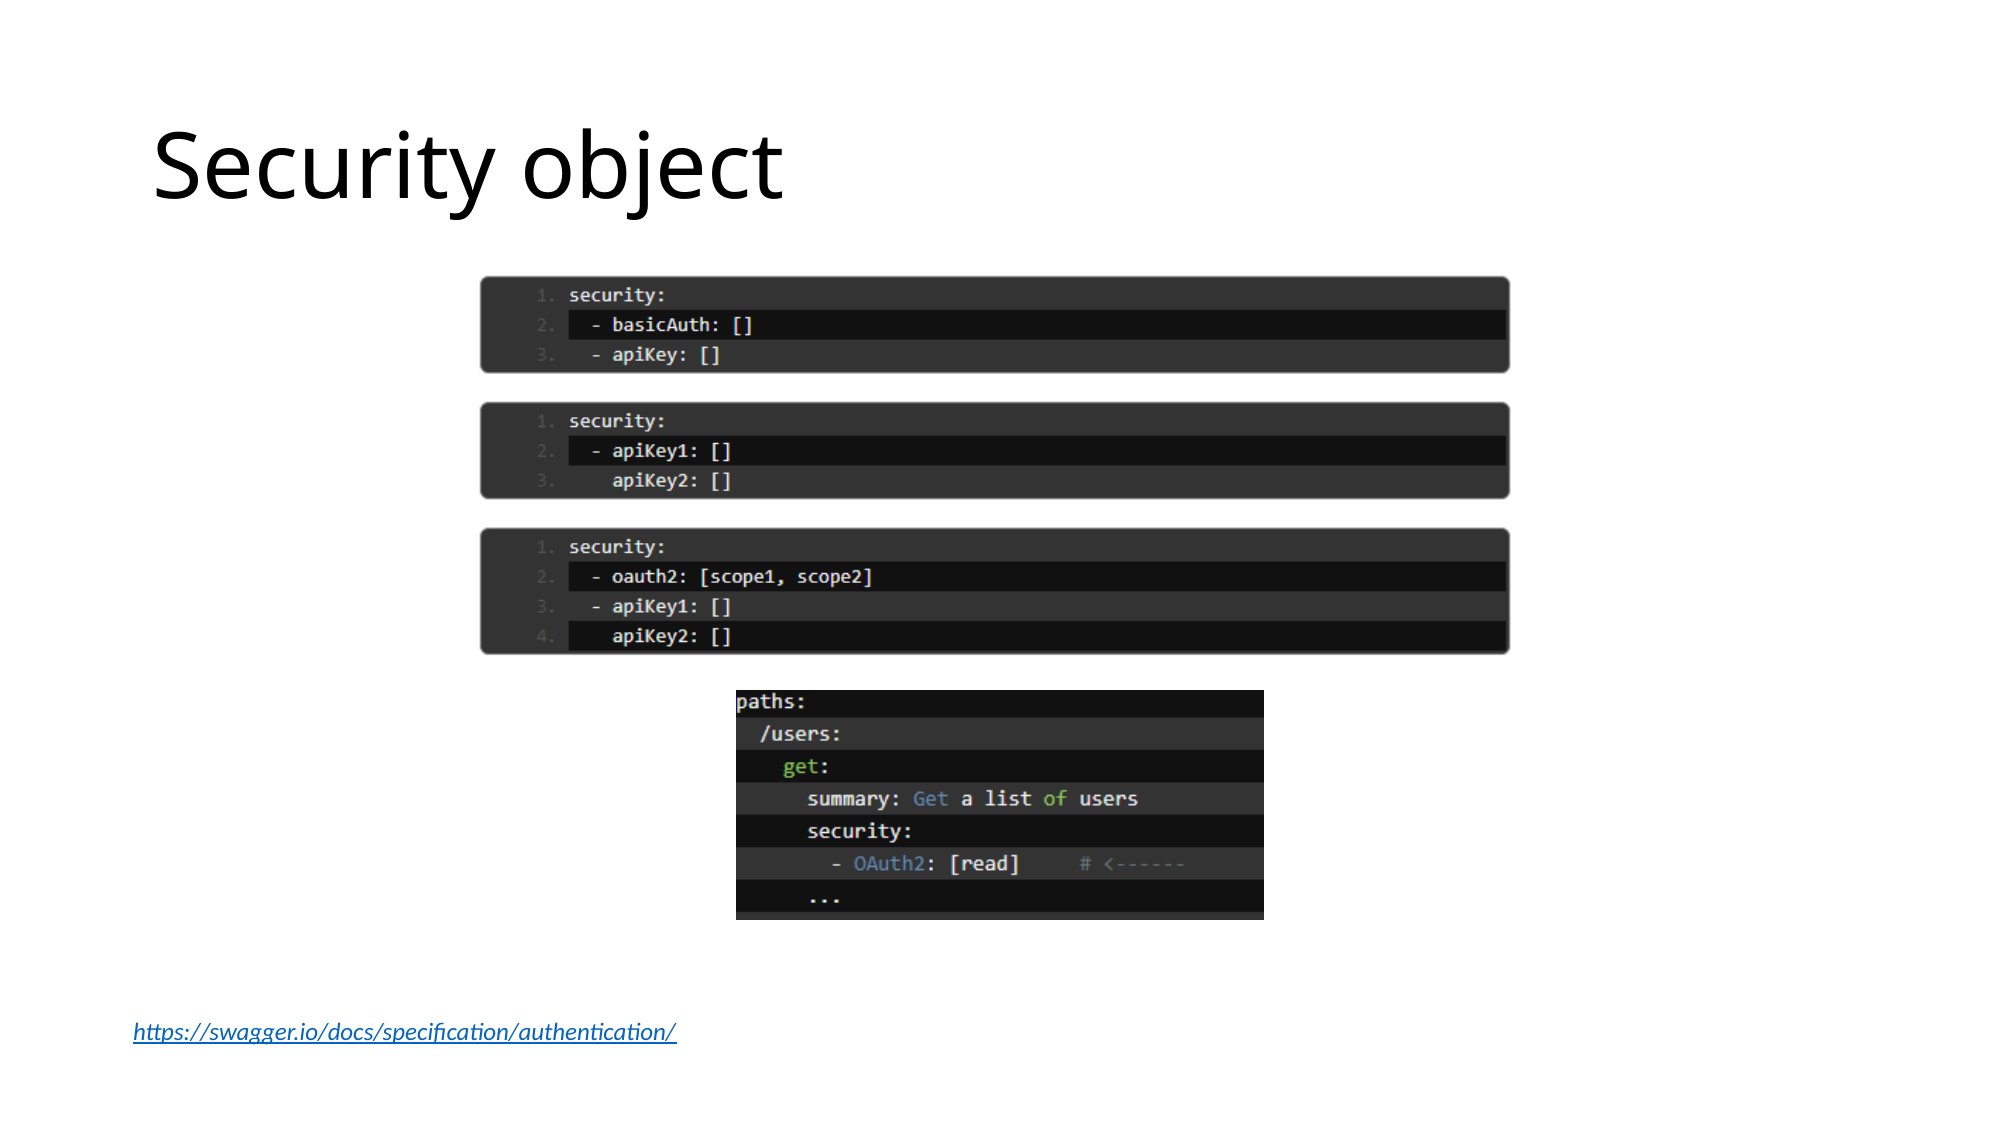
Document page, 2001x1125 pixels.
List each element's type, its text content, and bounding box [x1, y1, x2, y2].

picture [736, 690, 1264, 920]
list https://swagger.io/docs/specification/authentication/ [118, 1007, 1882, 1033]
title Security object [137, 59, 1863, 278]
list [473, 262, 1526, 665]
